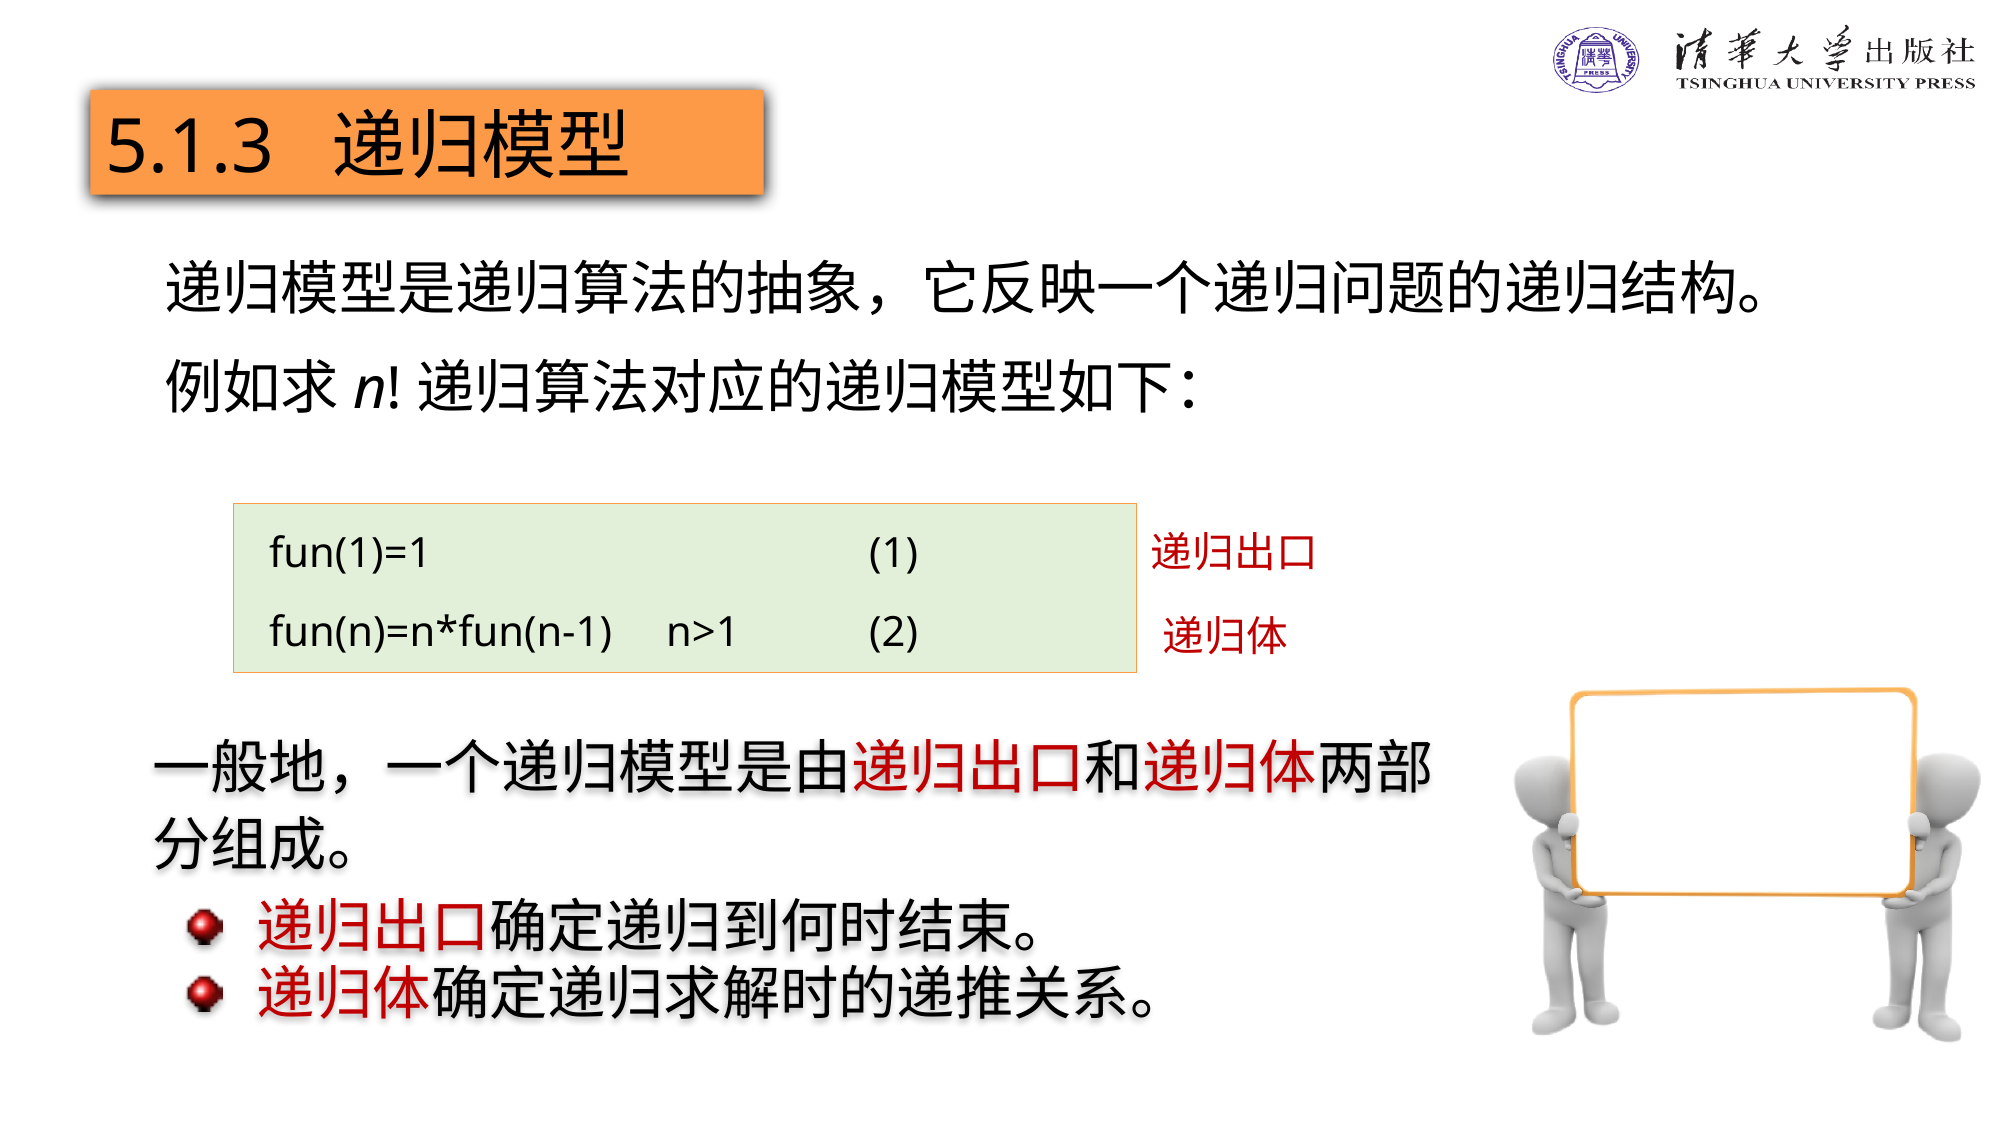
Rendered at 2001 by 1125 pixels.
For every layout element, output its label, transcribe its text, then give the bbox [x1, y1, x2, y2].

text_box 递归模型是递归算法的抽象，它反映一个递归问题的递归结构。 例如求n!递归算法对应的递归模型如下： [149, 243, 1816, 428]
picture [1476, 586, 2000, 1125]
picture [1504, 0, 2001, 144]
text_box fun(1)=1 (1) fun(n)=n*fun(n-1) n>1 (2) [233, 503, 1137, 673]
text_box 5.1.3 递归模型 [90, 89, 764, 195]
text_box 递归出口 [1136, 508, 1376, 583]
picture [181, 903, 223, 945]
text_box 递归出口确定递归到何时结束。 递归体确定递归求解时的递推关系。 [166, 885, 1163, 1034]
text_box 一般地，一个递归模型是由递归出口和递归体两部分组成。 [137, 715, 1476, 885]
picture [181, 970, 223, 1012]
text_box 递归体 [1147, 601, 1336, 667]
